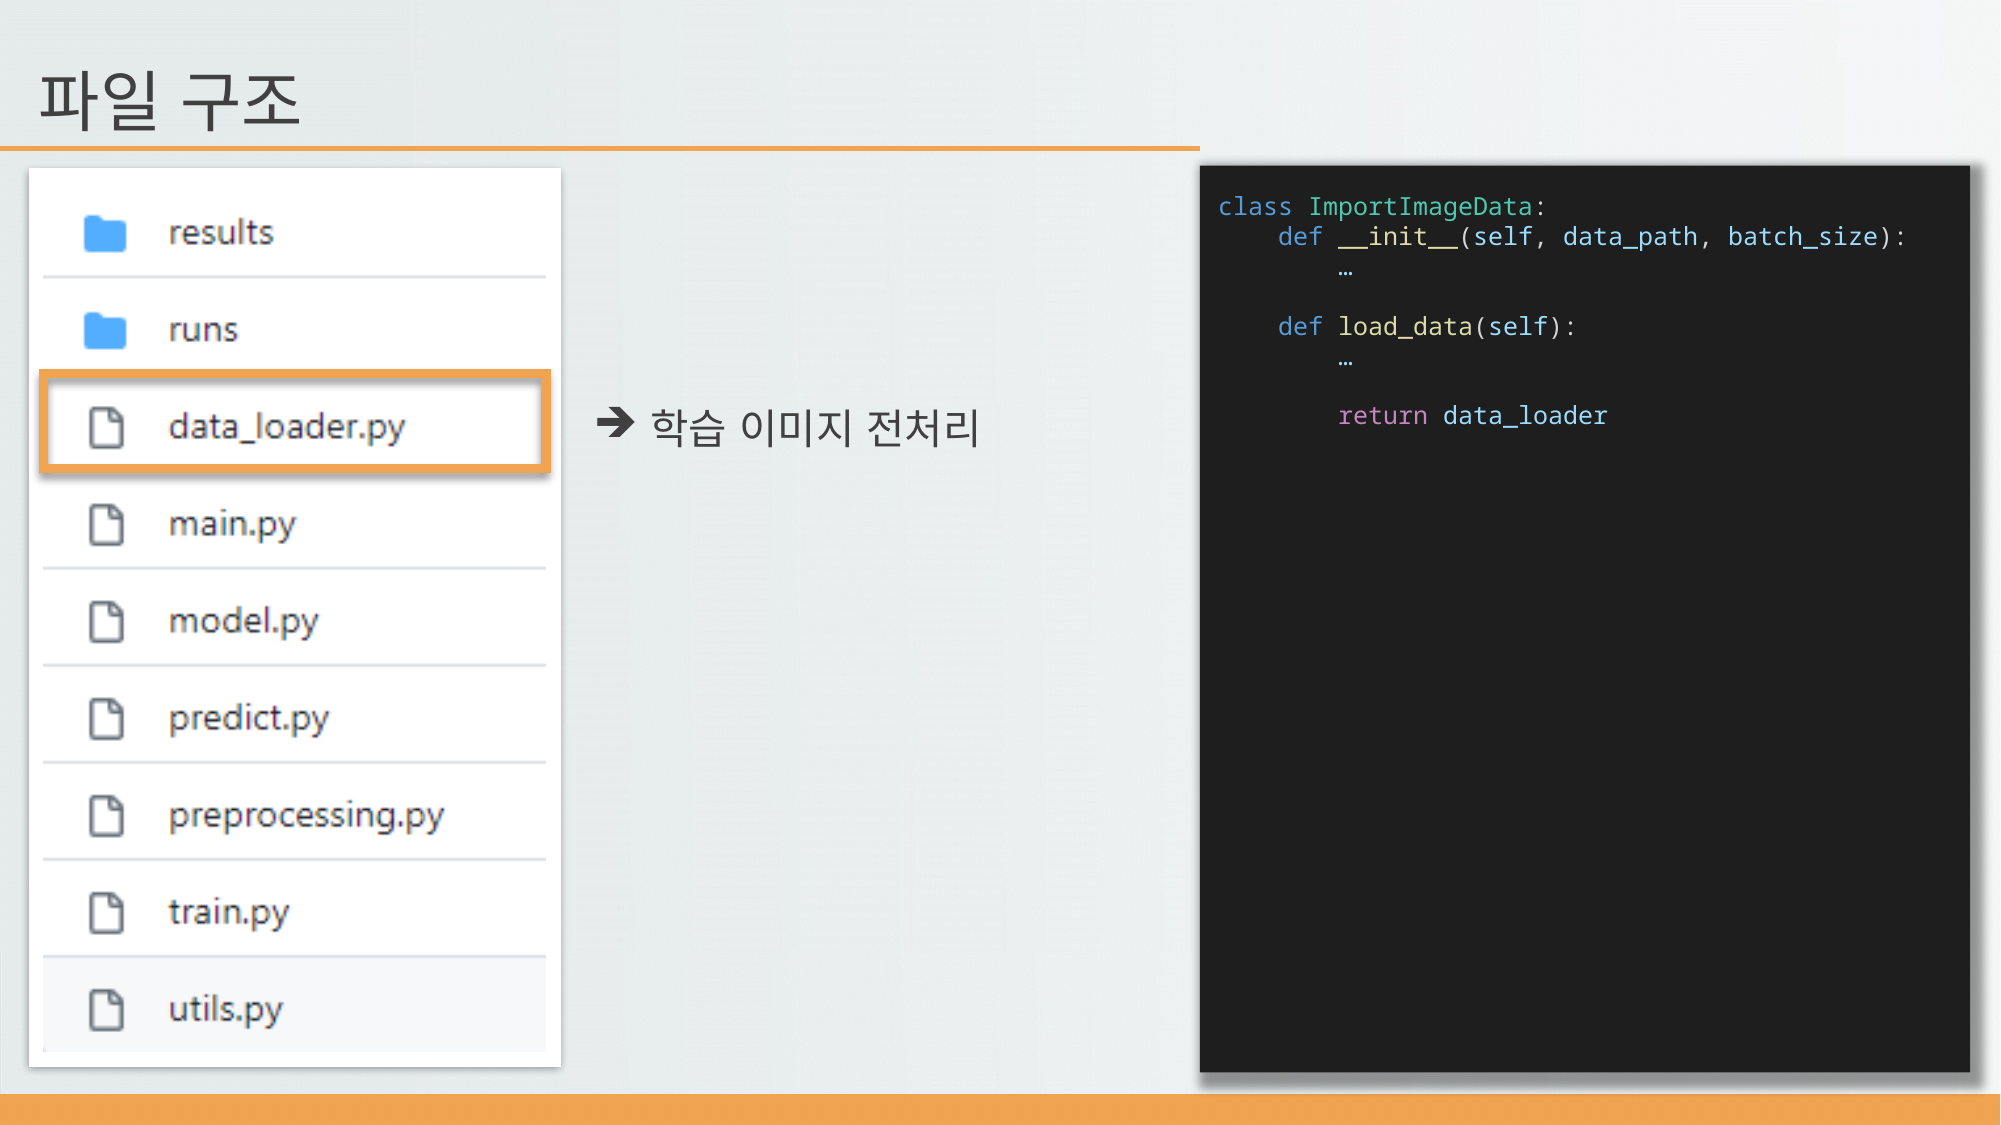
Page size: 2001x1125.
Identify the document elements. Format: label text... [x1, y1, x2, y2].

text_box 학습 이미지 전처리 [579, 395, 997, 461]
text_box [1199, 165, 1971, 1073]
picture [0, 0, 2001, 1125]
text_box 파일 구조 [23, 52, 1548, 148]
text_box class ImportImageData: def __init__(self, data_path, batch_size): … def load_data(self): … return data_loader [1203, 182, 1923, 438]
